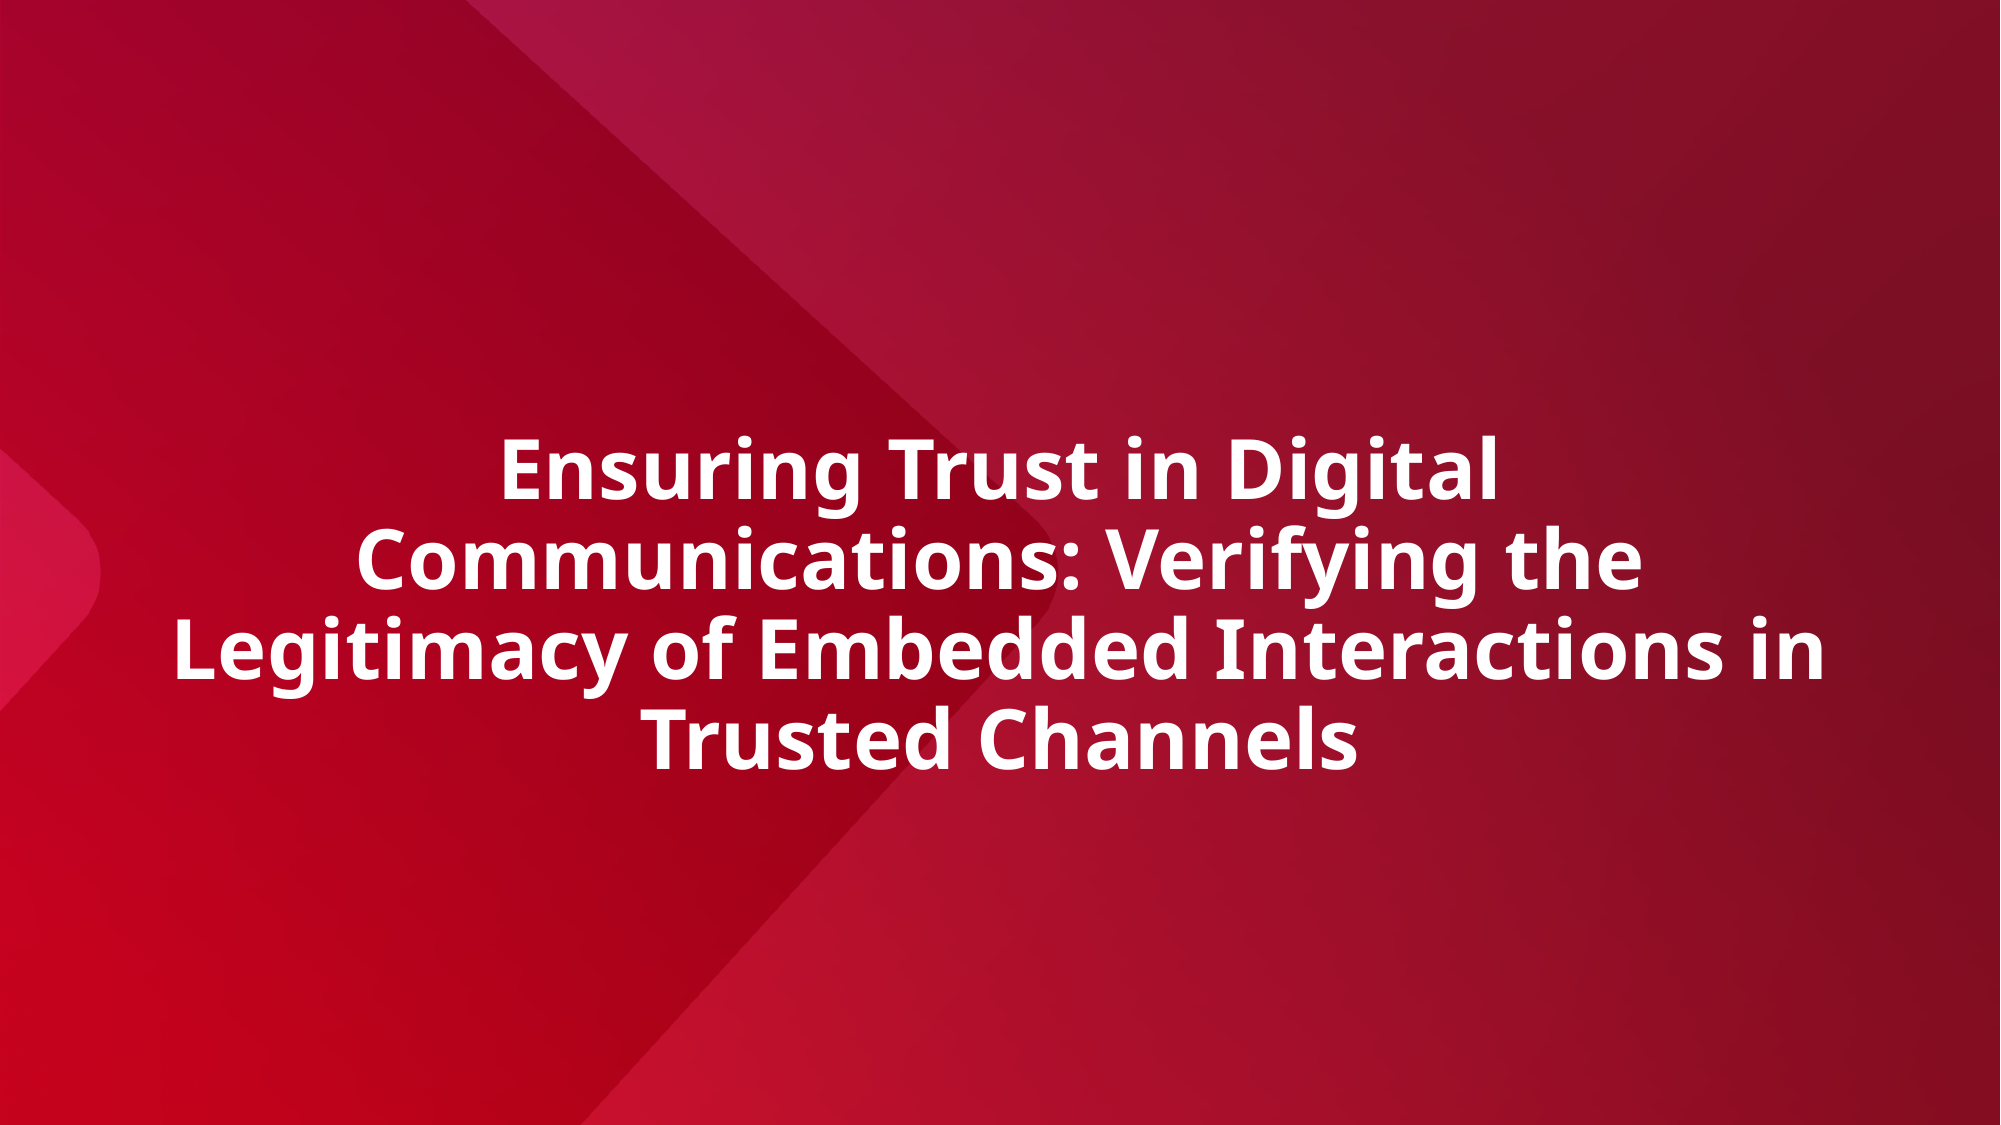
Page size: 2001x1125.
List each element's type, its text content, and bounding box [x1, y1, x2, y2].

picture [0, 0, 2000, 1125]
list Ensuring Trust in Digital Communications: Verifying the Legitimacy of Embedded Interactions in Trusted Channels [122, 419, 1878, 733]
